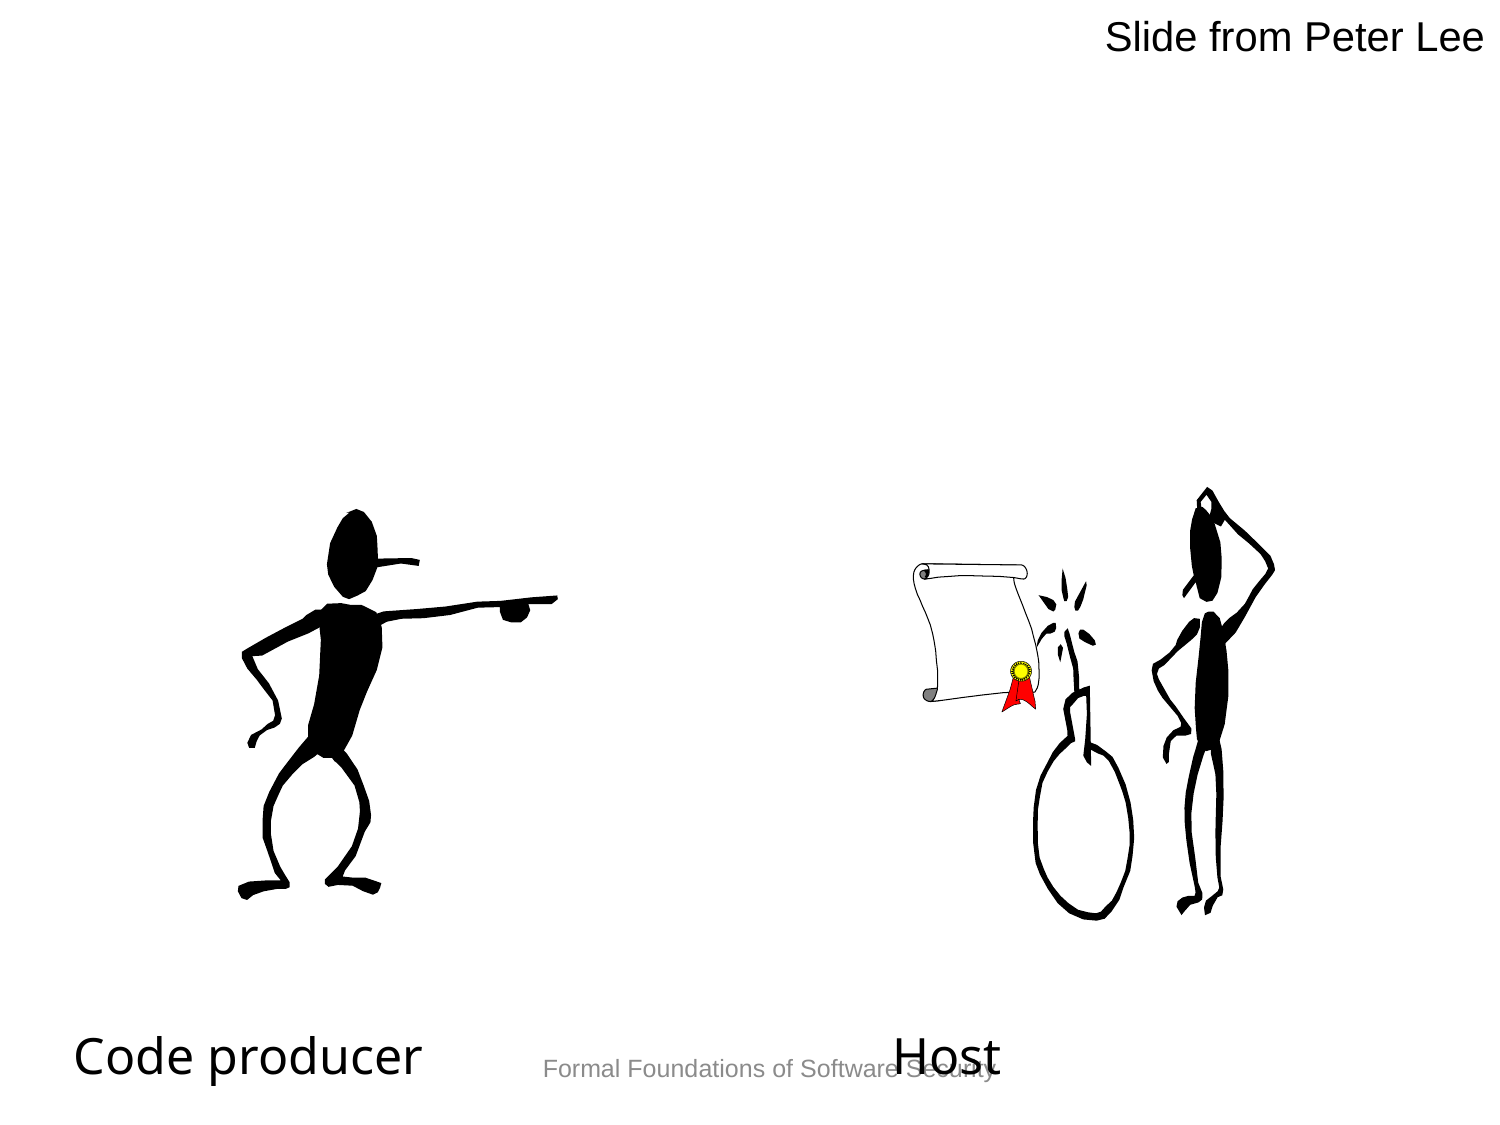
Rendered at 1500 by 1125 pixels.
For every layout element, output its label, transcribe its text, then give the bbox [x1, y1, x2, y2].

text_box Host [877, 1017, 1017, 1093]
text_box Slide from Peter Lee [1077, 2, 1500, 67]
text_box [912, 562, 1041, 713]
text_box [237, 508, 558, 901]
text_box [1032, 486, 1276, 922]
text_box Code producer [59, 1017, 439, 1093]
